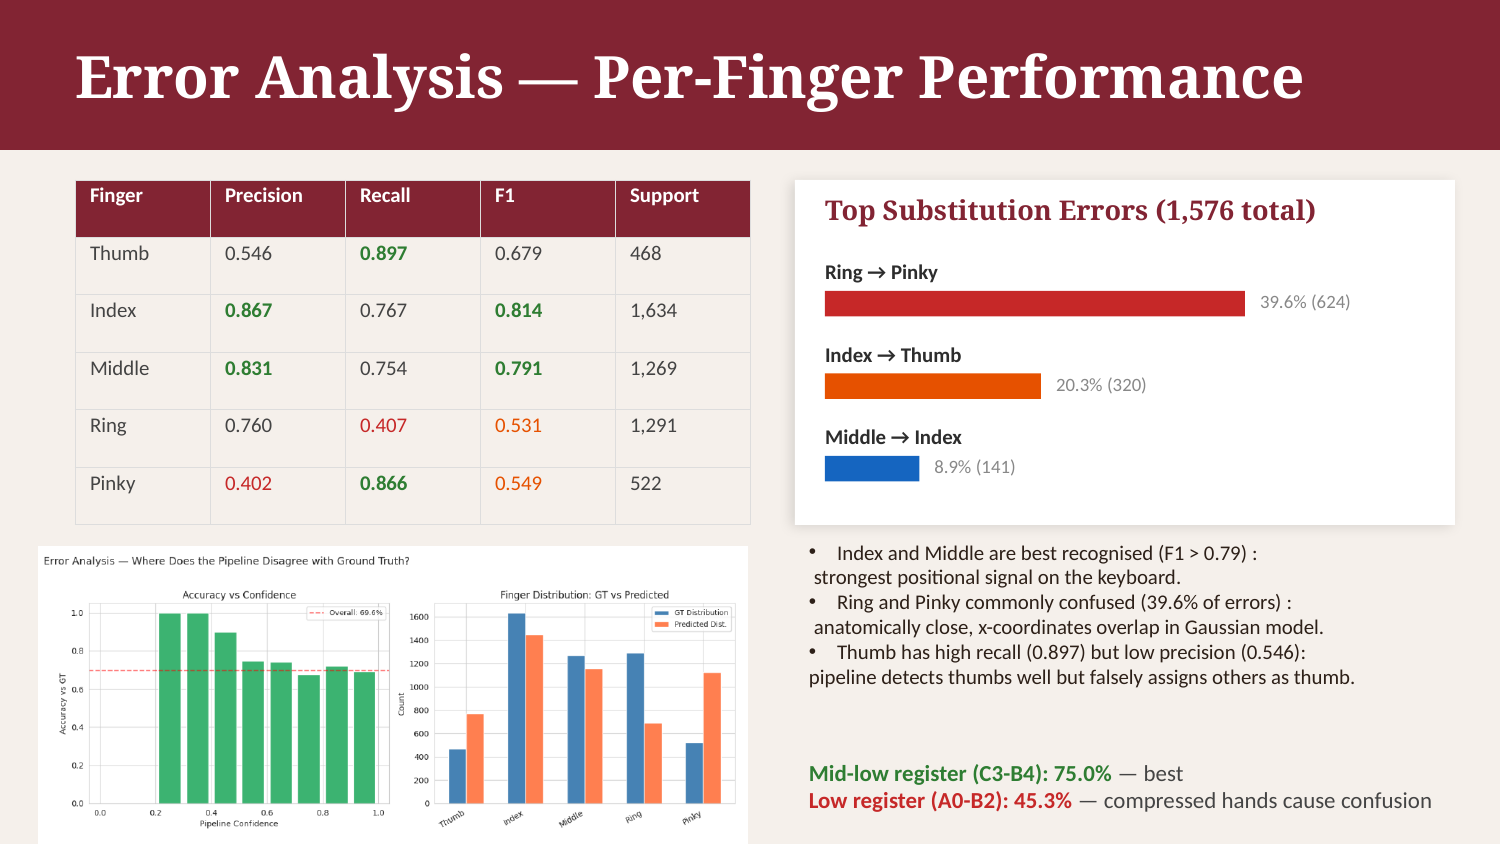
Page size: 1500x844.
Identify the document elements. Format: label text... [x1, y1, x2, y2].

table_cell Pinky [76, 468, 210, 524]
table_cell 0.679 [481, 238, 615, 294]
text_box [824, 455, 920, 482]
table_cell Middle [76, 353, 210, 409]
table_cell 0.897 [346, 238, 480, 294]
text_box Index → Thumb [824, 337, 1050, 371]
table_cell 0.531 [481, 410, 615, 467]
table_cell 0.402 [211, 468, 345, 524]
table_cell 1,291 [616, 410, 750, 467]
table_cell 0.407 [346, 410, 480, 467]
table_cell 468 [616, 238, 750, 294]
table_cell 0.814 [481, 295, 615, 352]
table_cell Ring [76, 410, 210, 467]
table_cell 522 [616, 468, 750, 524]
text_box 20.3% (320) [1055, 367, 1236, 401]
text_box Ring → Pinky [824, 255, 1050, 288]
table_cell Index [76, 295, 210, 352]
table_header F1 [481, 181, 615, 237]
text_box [824, 373, 1041, 399]
table_cell 1,634 [616, 295, 750, 352]
text_box Top Substitution Errors (1,576 total) [824, 187, 1425, 233]
table_cell 1,269 [616, 353, 750, 409]
text_box Mid-low register (C3-B4): 75.0% — best Low register (A0-B2): 45.3% — compressed hands cause confusion [808, 748, 1500, 824]
text_box [824, 290, 1245, 317]
text_box [0, 0, 1500, 150]
table_cell 0.754 [346, 353, 480, 409]
table_cell 0.867 [211, 295, 345, 352]
table_header Precision [211, 181, 345, 237]
table_cell 0.760 [211, 410, 345, 467]
picture [37, 546, 748, 844]
text_box 8.9% (141) [934, 450, 1115, 483]
table_cell 0.546 [211, 238, 345, 294]
text_box Index and Middle are best recognised (F1 > 0.79) : strongest positional signal on the keyboard. Ring and Pinky commonly confused (39.6% of errors) : anatomically close, x-coordinates overlap in Gaussian model. Thumb has high recall (0.897) but low precision (0.546): pipeline detects thumbs well but falsely assigns others as thumb. [808, 502, 1469, 726]
table_cell 0.791 [481, 353, 615, 409]
table_cell 0.866 [346, 468, 480, 524]
table_cell Thumb [76, 238, 210, 294]
text_box 39.6% (624) [1259, 285, 1440, 318]
text_box [794, 179, 1455, 525]
text_box Error Analysis — Per-Finger Performance [74, 7, 1425, 143]
text_box Middle → Index [824, 420, 1050, 453]
table_cell 0.549 [481, 468, 615, 524]
table_cell 0.767 [346, 295, 480, 352]
table_header Finger [76, 181, 210, 237]
table_header Support [616, 181, 750, 237]
table_header Recall [346, 181, 480, 237]
table_cell 0.831 [211, 353, 345, 409]
